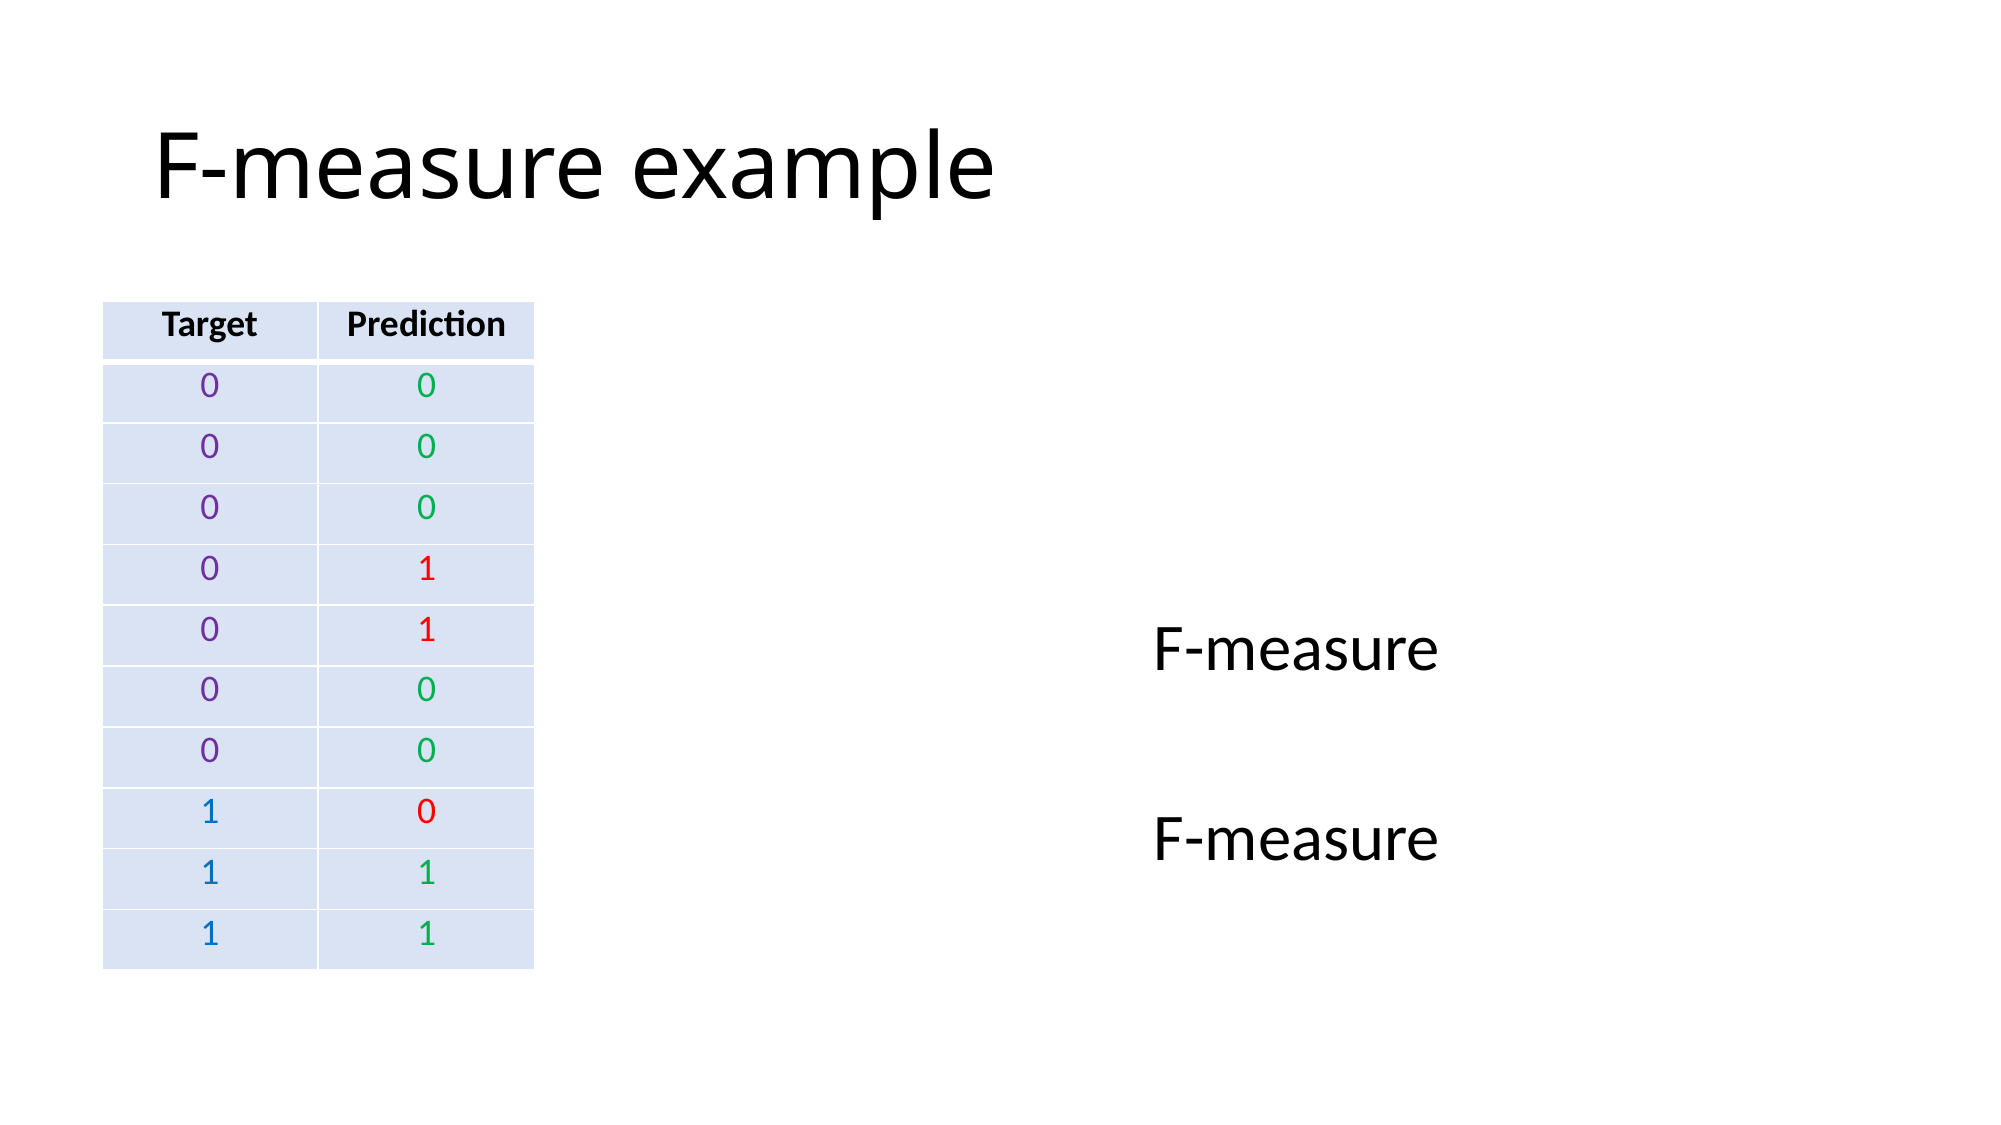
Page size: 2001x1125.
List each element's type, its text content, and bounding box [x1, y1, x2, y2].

table_cell 1 [319, 910, 534, 969]
title F-measure example [137, 59, 1863, 278]
table_cell 0 [103, 365, 317, 422]
table_cell 0 [103, 424, 317, 483]
table_cell 0 [319, 424, 534, 483]
table_cell 0 [319, 365, 534, 422]
table_cell 0 [103, 484, 317, 544]
table_cell 1 [319, 545, 534, 604]
table_cell 1 [319, 849, 534, 909]
table_cell 1 [103, 789, 317, 848]
table_cell 0 [319, 789, 534, 848]
table_cell 1 [319, 606, 534, 665]
table_cell 0 [103, 728, 317, 787]
table_header Prediction [319, 302, 534, 359]
table_cell 1 [103, 910, 317, 969]
table_cell 1 [103, 849, 317, 909]
table_cell 0 [103, 545, 317, 604]
table_cell 0 [319, 667, 534, 726]
table_cell 0 [319, 728, 534, 787]
table_header Target [103, 302, 317, 359]
table_cell 0 [103, 606, 317, 665]
table_cell 0 [319, 484, 534, 544]
table_cell 0 [103, 667, 317, 726]
